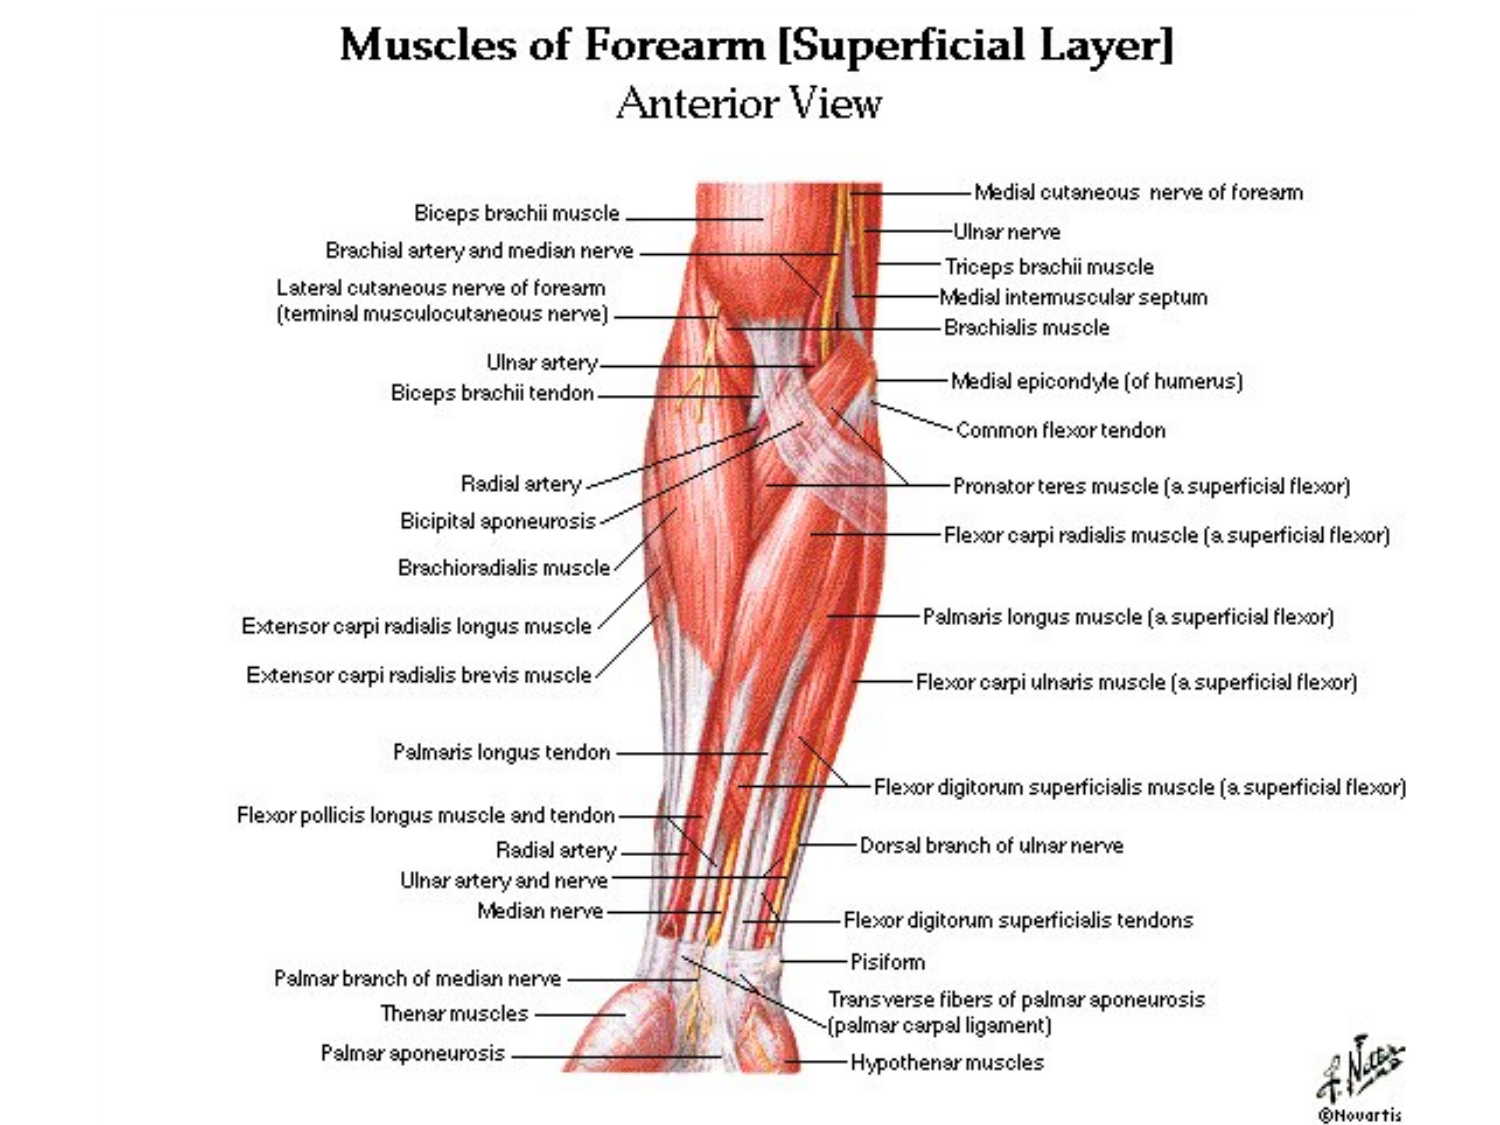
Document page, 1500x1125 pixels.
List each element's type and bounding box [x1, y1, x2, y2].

picture [99, 8, 1413, 1125]
